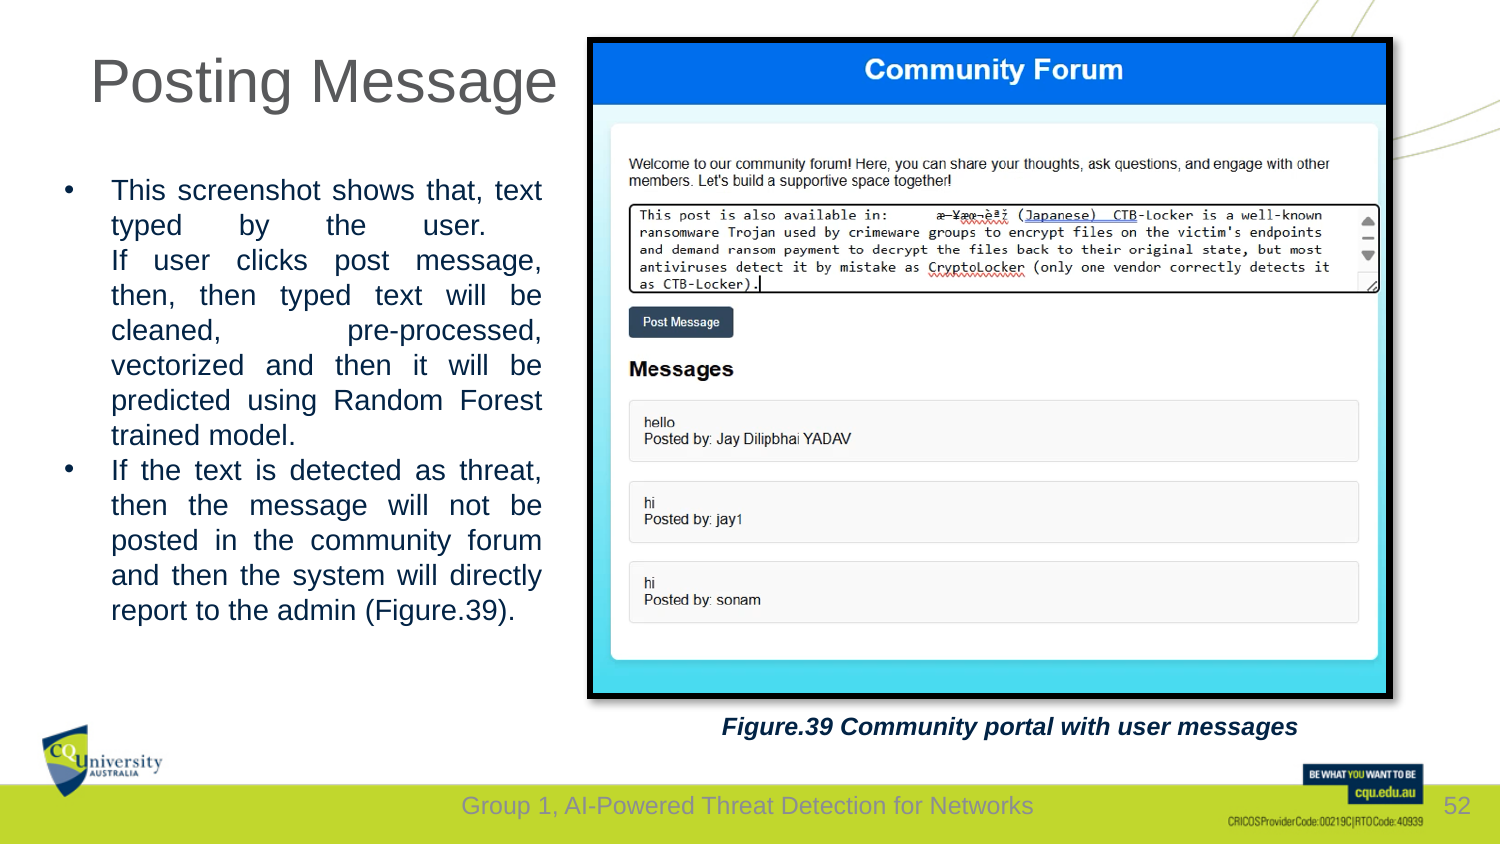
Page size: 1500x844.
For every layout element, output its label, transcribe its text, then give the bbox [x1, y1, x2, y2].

slide_number 52 [1136, 782, 1487, 827]
text_box Figure.39 Community portal with user messages [707, 702, 1364, 748]
title Posting Message [75, 33, 1425, 123]
text_box This screenshot shows that, text typed by the user. If user clicks post message, then, then typed text will be cleaned, pre-processed, vectorized and then it will be predicted using Random Forest trained model. If the text is detected as threat, then the message will not be posted in the community forum and then the system will directly report to the admin (Figure.39). [49, 164, 558, 634]
picture [0, 0, 1500, 844]
footer Group 1, AI-Powered Threat Detection for Networks [272, 782, 1136, 827]
